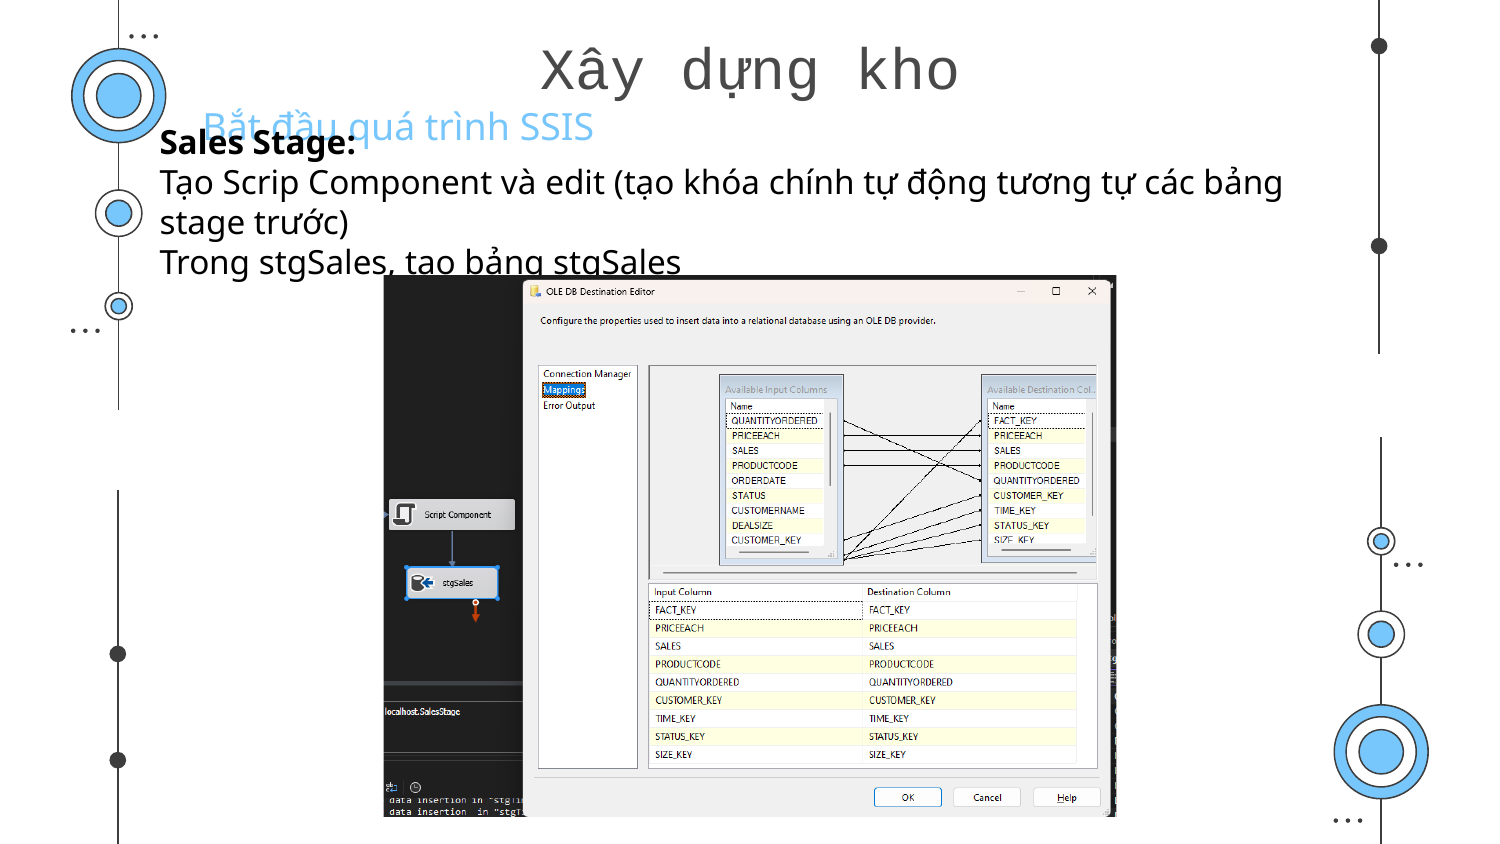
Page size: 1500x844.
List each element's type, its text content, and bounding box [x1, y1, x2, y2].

text_box Sales Stage: Tạo Scrip Component và edit (tạo khóa chính tự động tương tự các bảng stage trước) Trong stgSales, tạo bảng stgSales [144, 164, 1326, 237]
title Xây dựng kho [299, 16, 1201, 111]
picture [383, 274, 1117, 817]
text_box Bắt đầu quá trình SSIS [144, 87, 653, 153]
